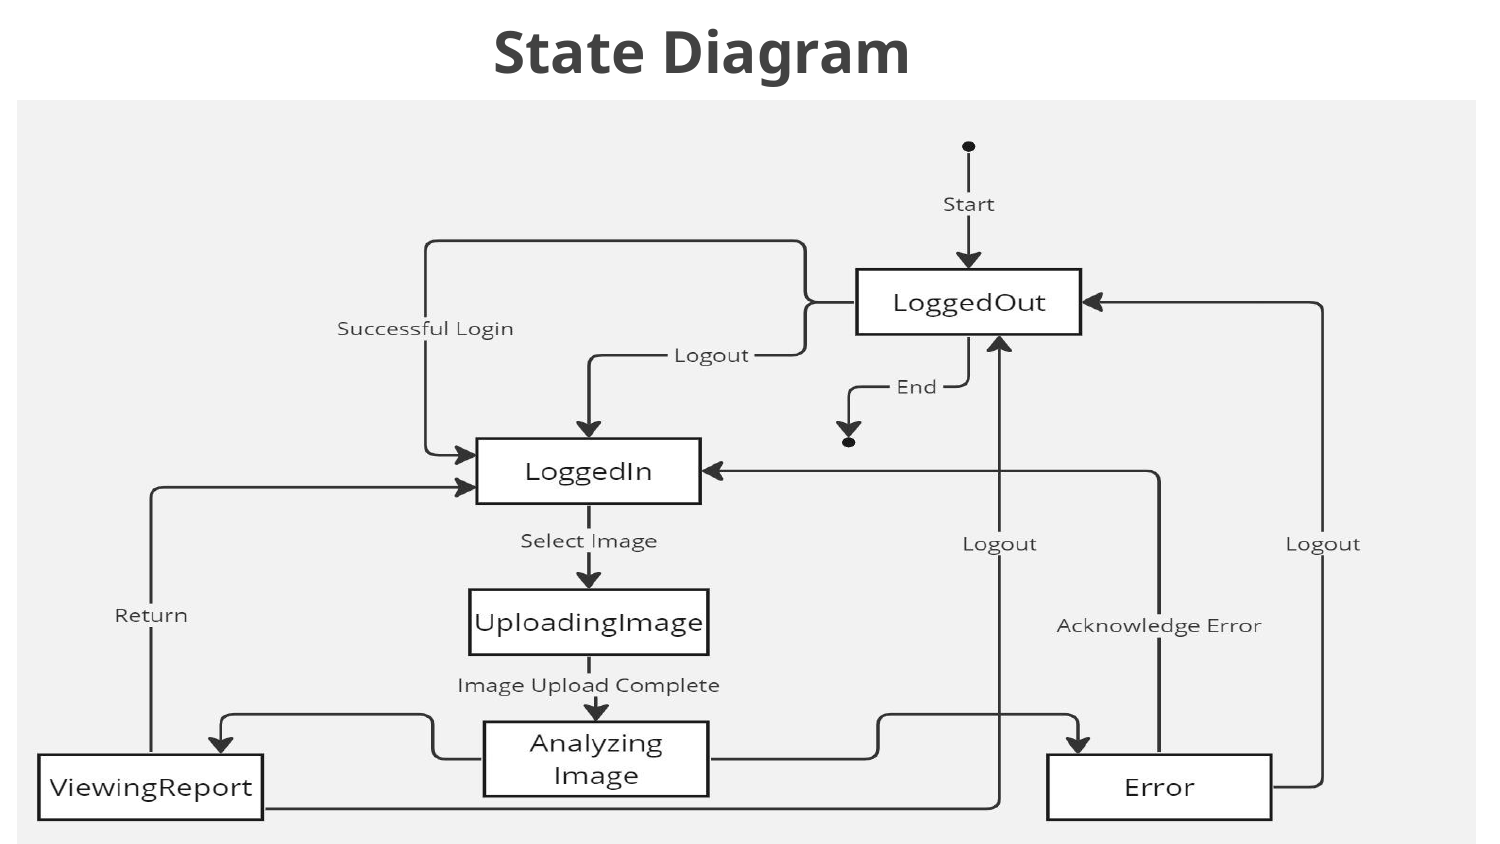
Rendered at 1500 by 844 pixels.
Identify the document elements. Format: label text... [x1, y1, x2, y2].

title State Diagram [478, 0, 1500, 164]
picture [16, 100, 1476, 844]
